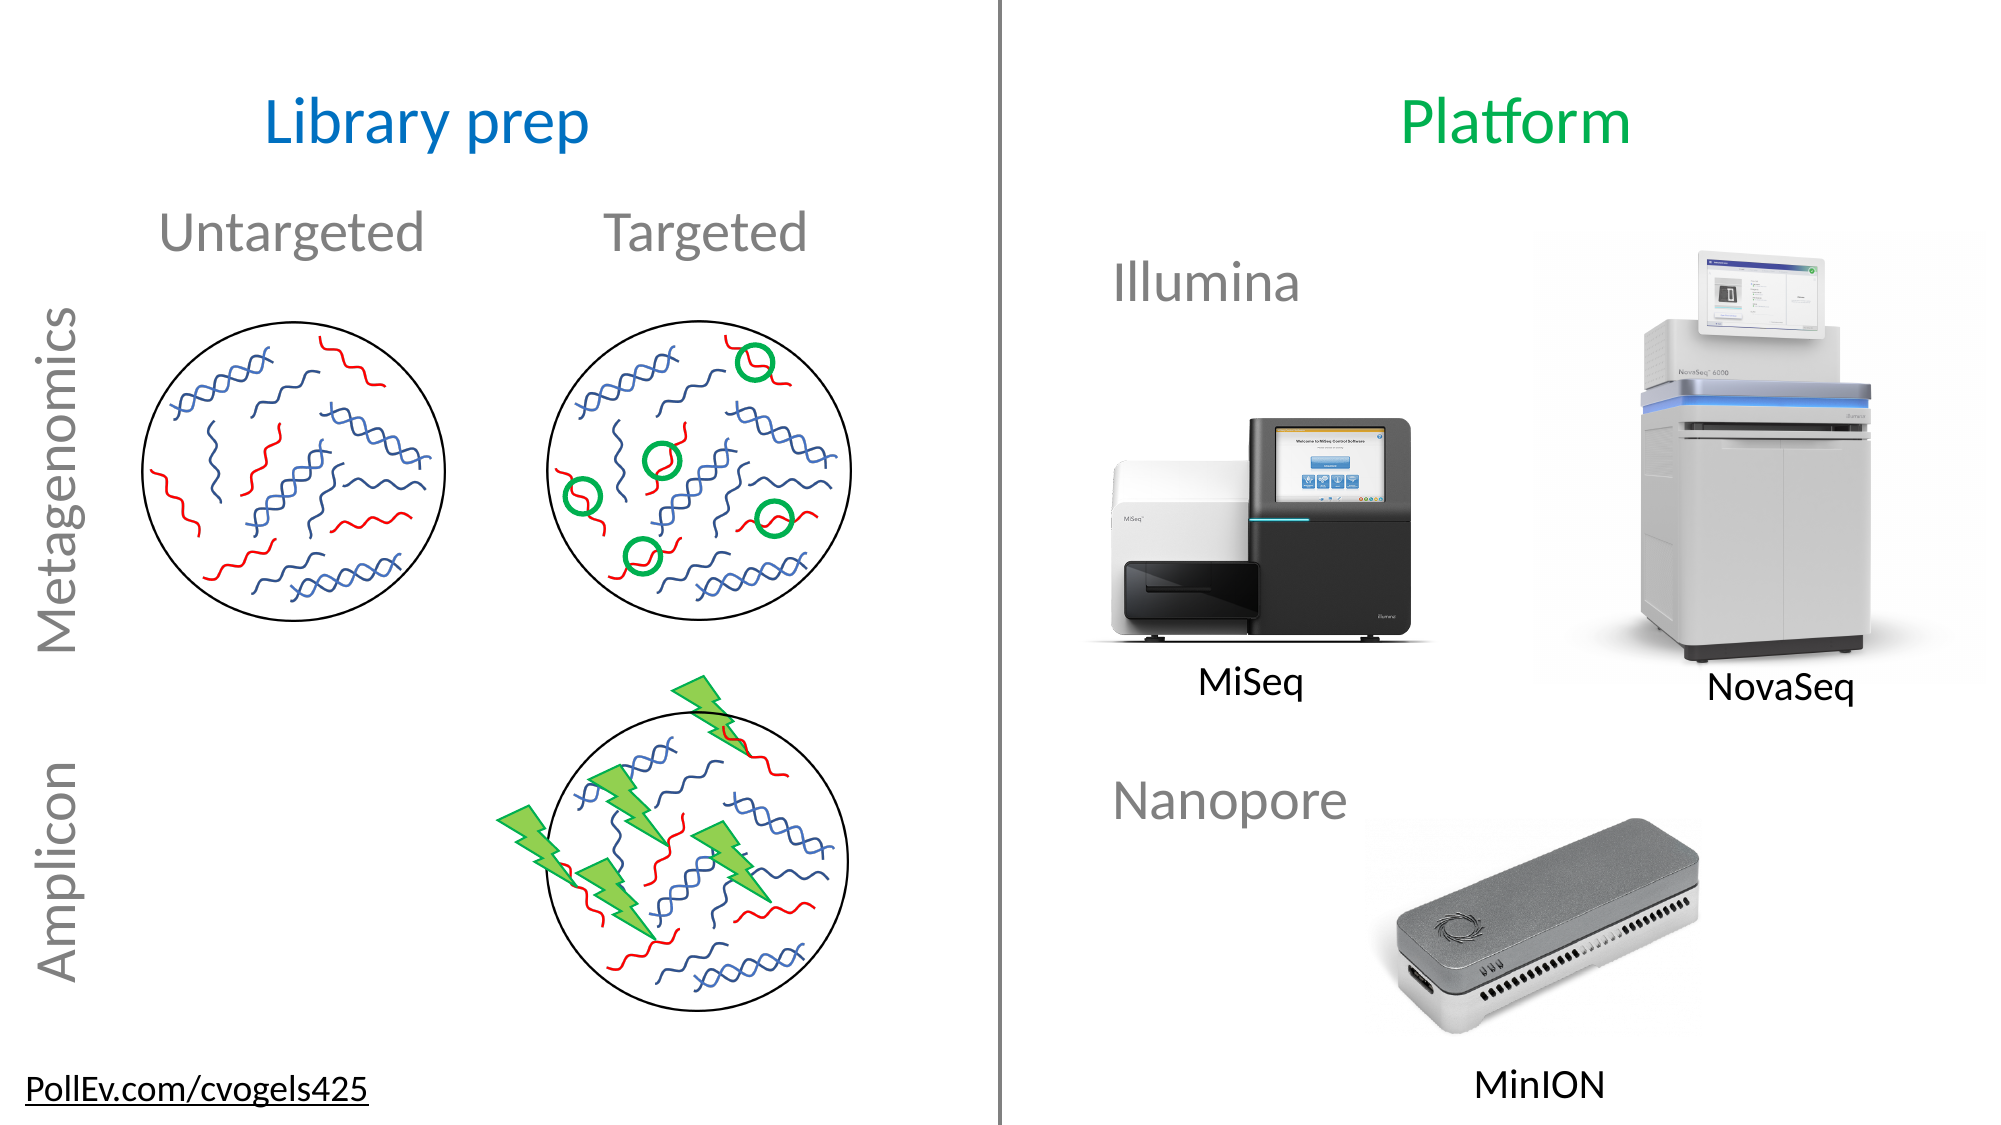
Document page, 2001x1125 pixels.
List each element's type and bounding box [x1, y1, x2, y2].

text_box [0, 0, 2000, 1125]
